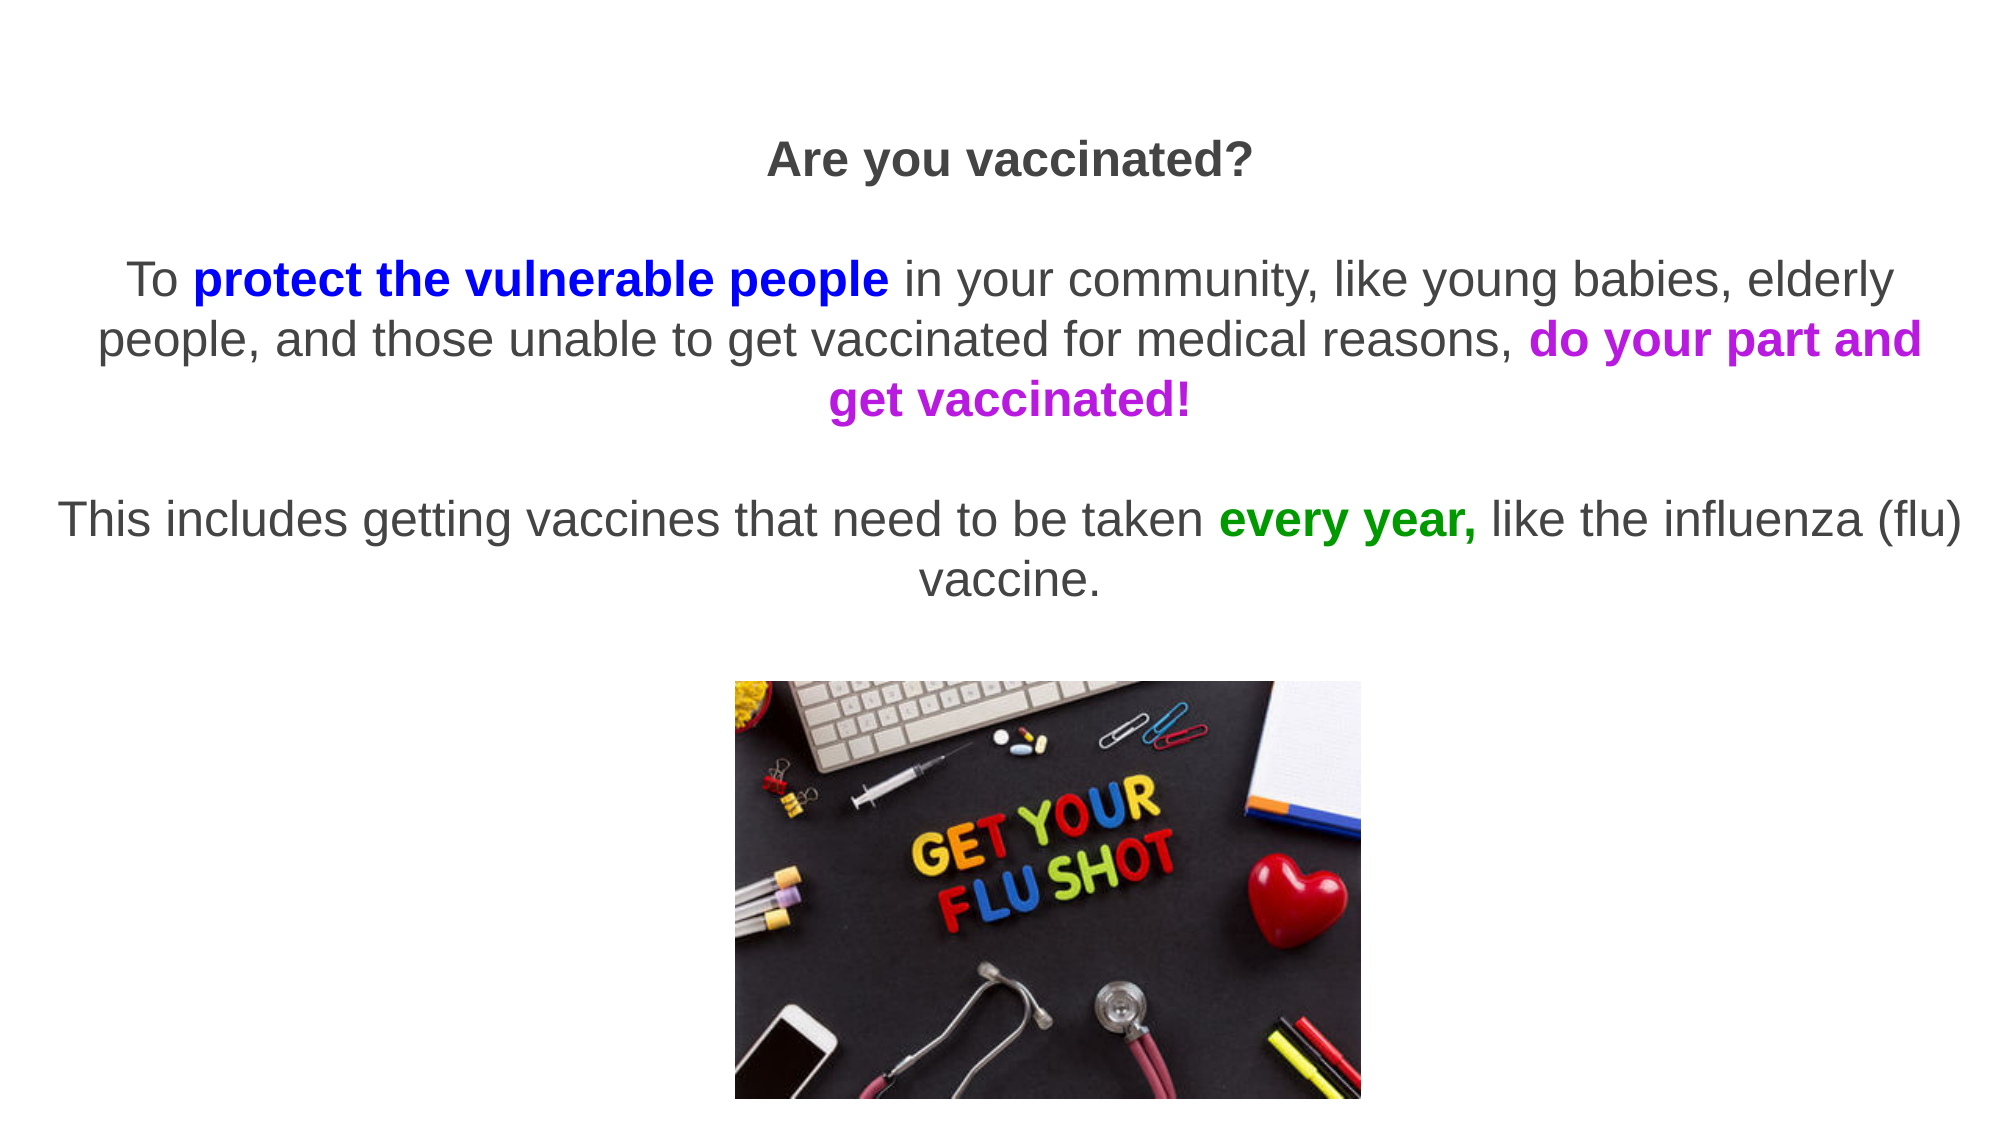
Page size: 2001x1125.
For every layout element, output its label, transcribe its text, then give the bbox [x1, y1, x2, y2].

picture [735, 681, 1361, 1099]
text_box Are you vaccinated? To protect the vulnerable people in your community, like young babies, elderly people, and those unable to get vaccinated for medical reasons, do your part and get vaccinated! This includes getting vaccines that need to be taken every year, like the influenza (flu) vaccine. [41, 119, 1980, 614]
